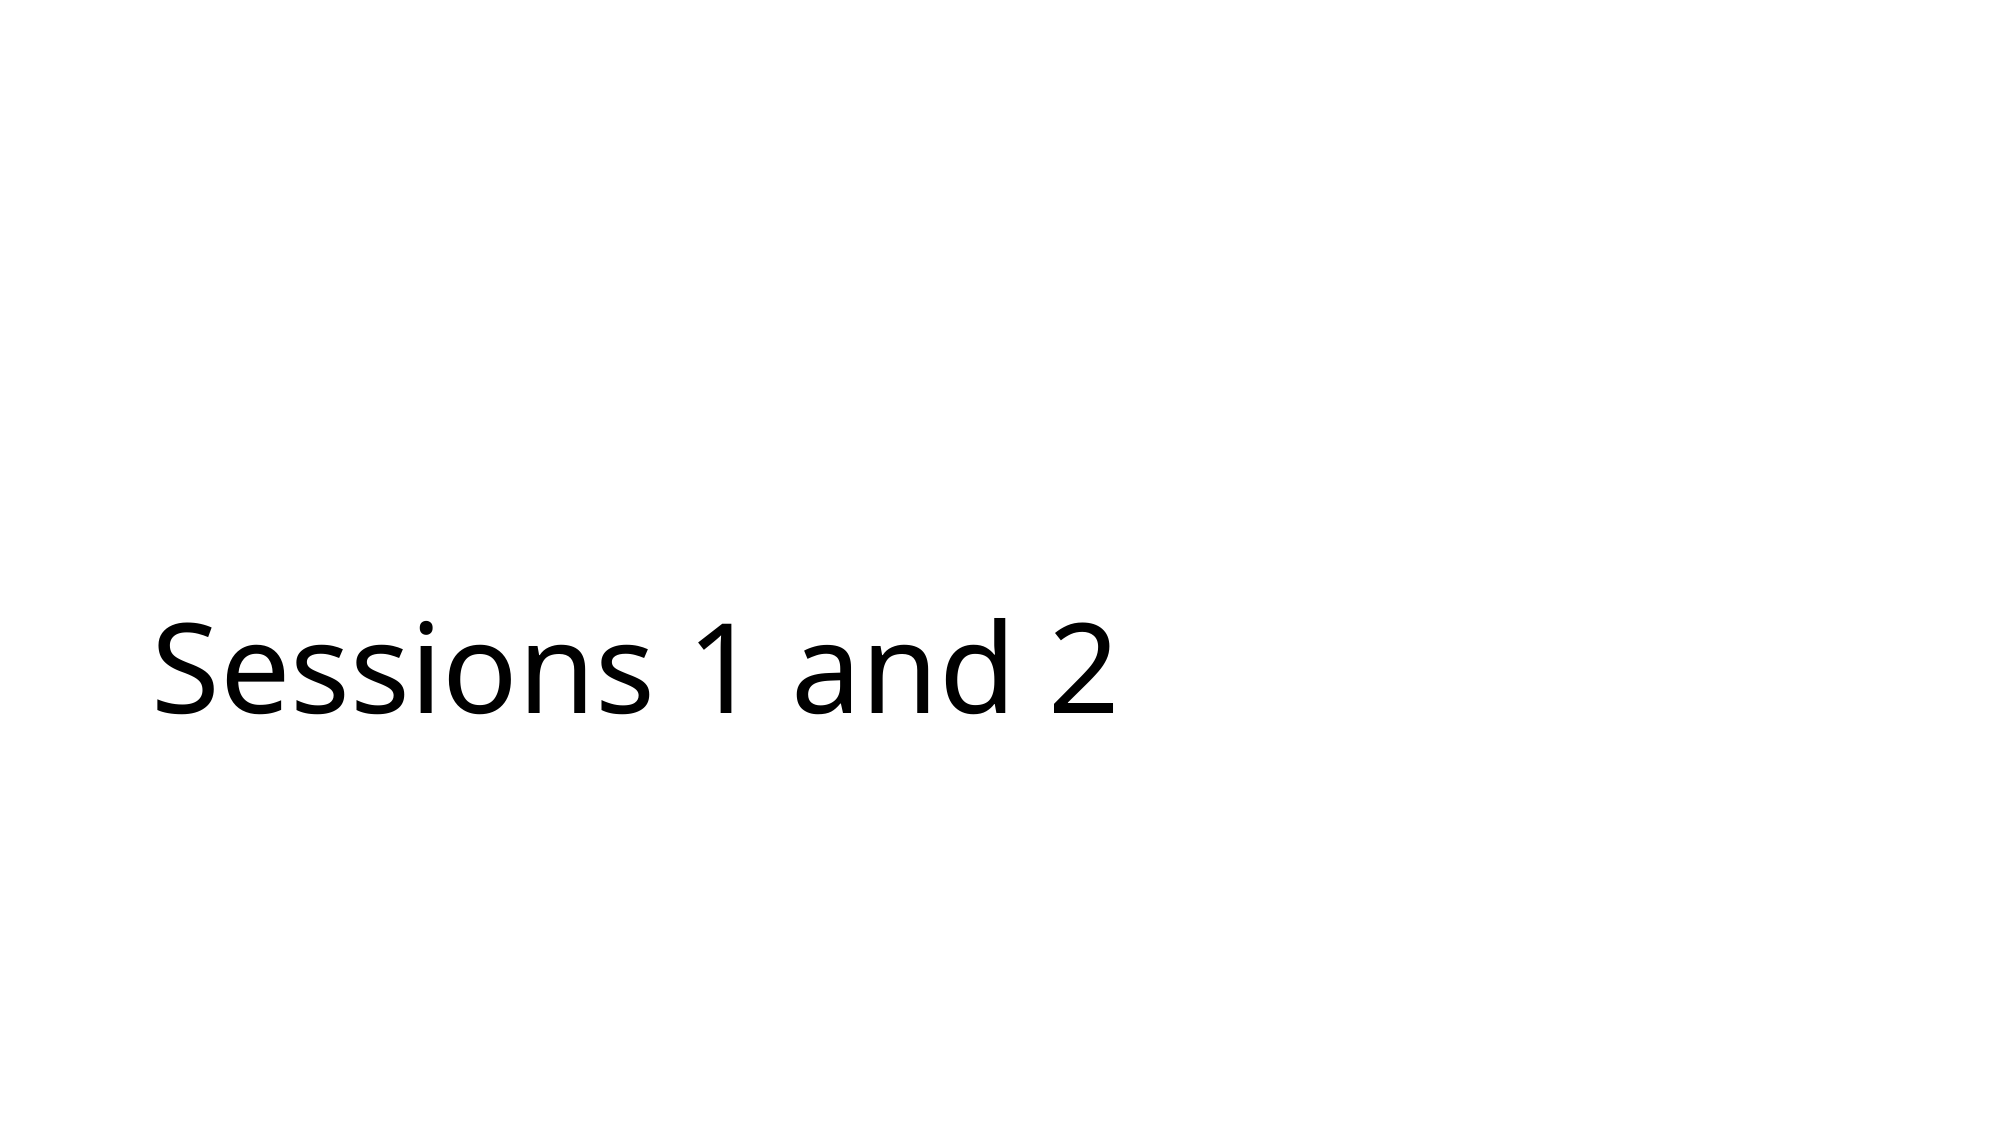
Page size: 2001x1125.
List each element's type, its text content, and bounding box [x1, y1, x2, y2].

title Sessions 1 and 2 [136, 280, 1862, 749]
